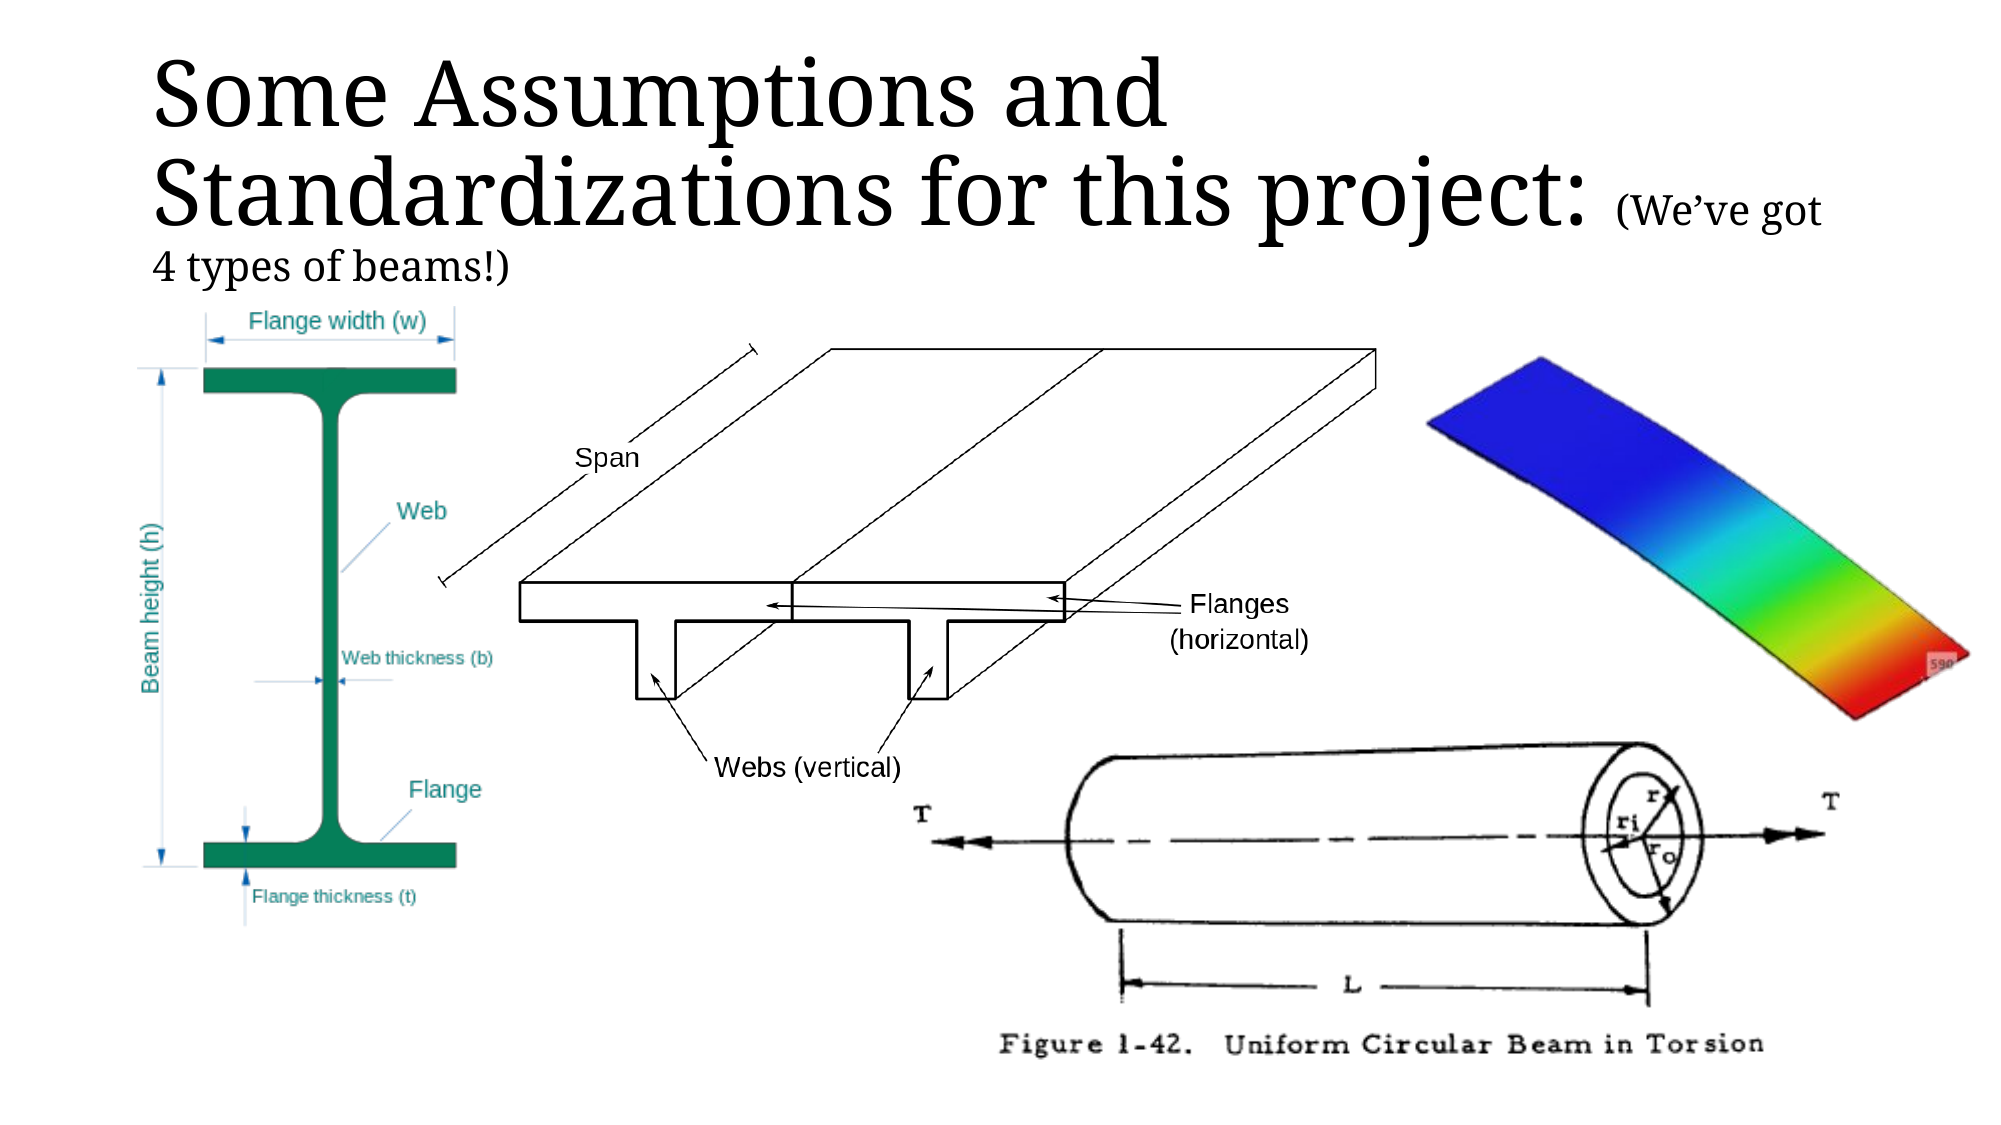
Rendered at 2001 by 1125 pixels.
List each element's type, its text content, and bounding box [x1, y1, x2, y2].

title Some Assumptions and Standardizations for this project: (We’ve got 4 types of beams!) [137, 59, 1863, 278]
picture [136, 293, 2000, 1066]
